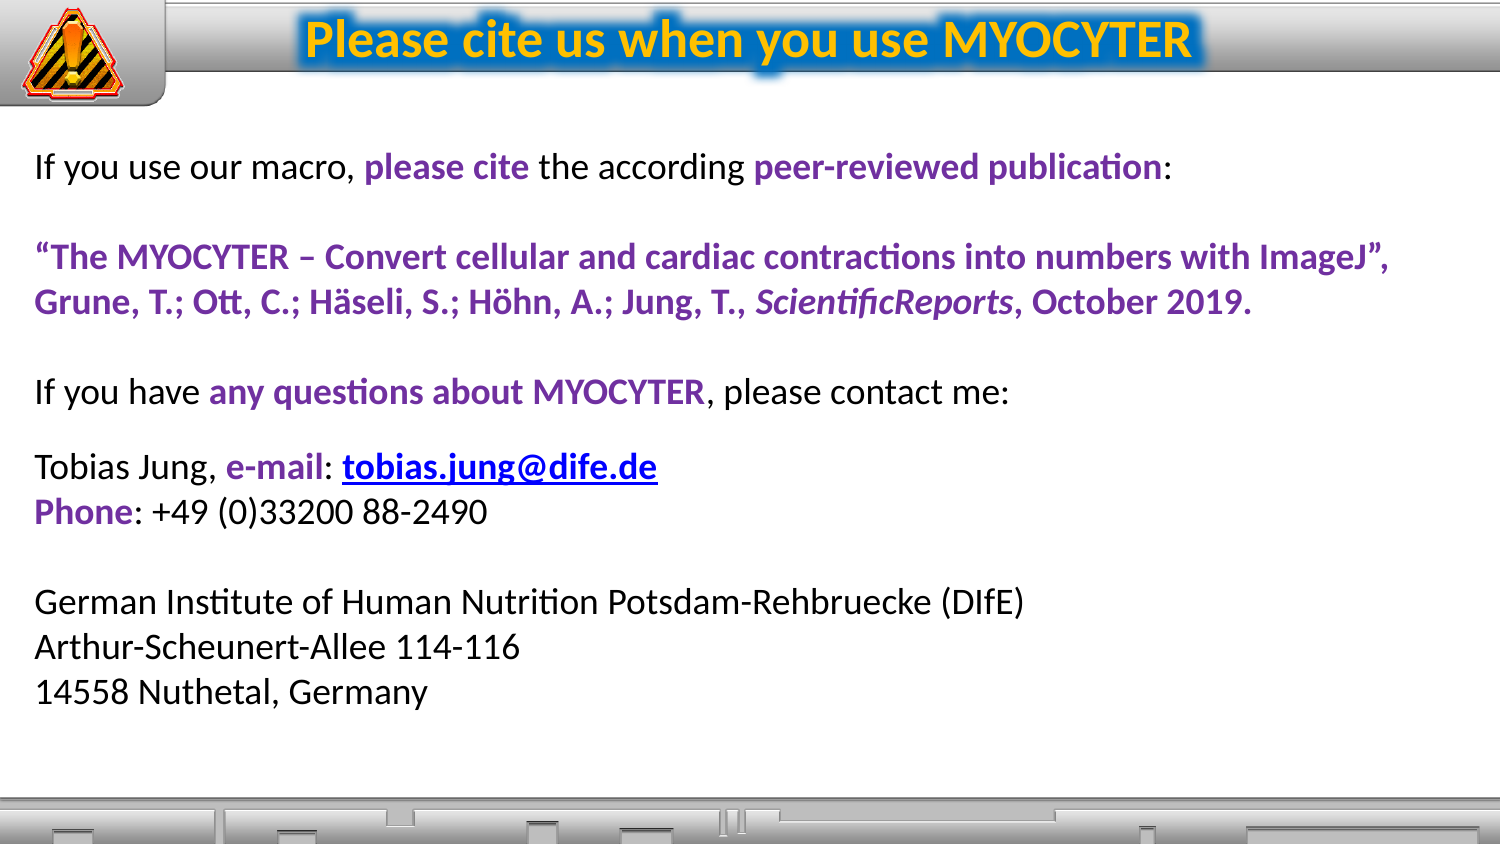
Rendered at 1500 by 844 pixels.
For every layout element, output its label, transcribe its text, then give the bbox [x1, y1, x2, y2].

text_box Please cite us when you use MYOCYTER [290, 0, 1210, 77]
picture [0, 0, 1500, 844]
text_box If you use our macro, please cite the according peer-reviewed publication: “The MYOCYTER – Convert cellular and cardiac contractions into numbers with ImageJ”, Grune, T.; Ott, C.; Häseli, S.; Höhn, A.; Jung, T., ScientificReports, October 2019. If you have any questions about MYOCYTER, please contact me: Tobias Jung, e-mail: tobias.jung@dife.de Phone: +49 (0)33200 88-2490 German Institute of Human Nutrition Potsdam-Rehbruecke (DIfE) Arthur-Scheunert-Allee 114-116 14558 Nuthetal, Germany [19, 134, 1457, 720]
